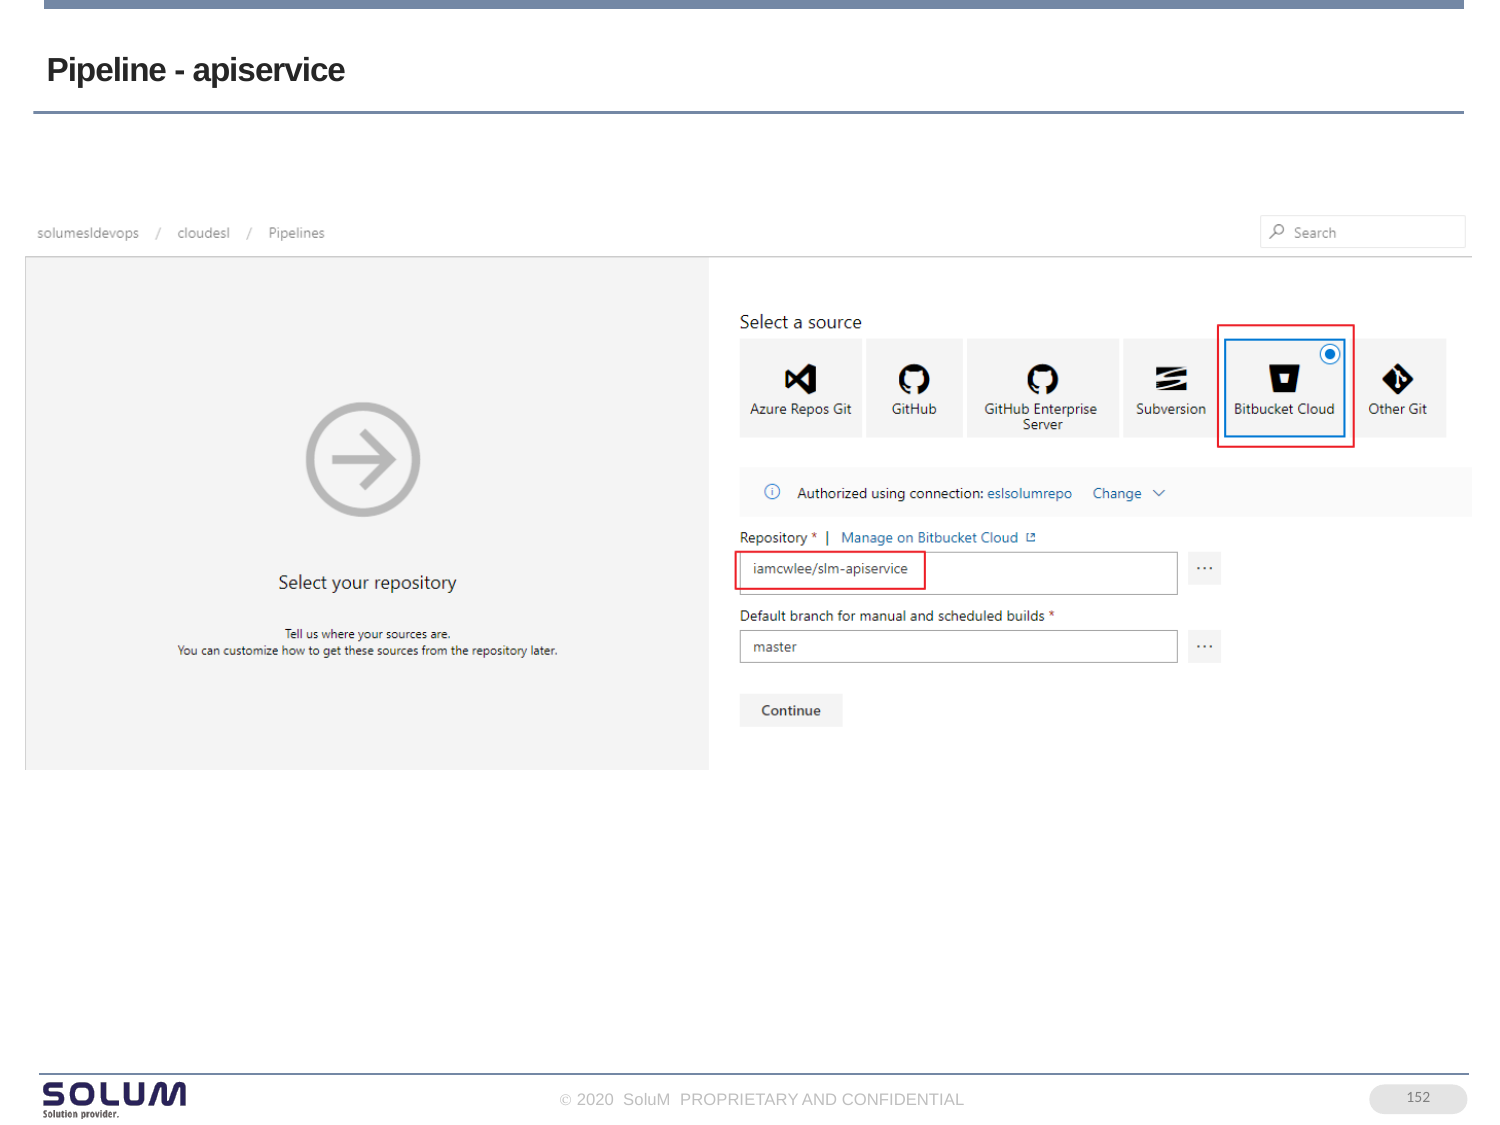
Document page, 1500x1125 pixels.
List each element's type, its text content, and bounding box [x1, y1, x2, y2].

picture [25, 211, 1472, 770]
title Pipeline - apiservice [46, 28, 1349, 113]
picture [41, 1080, 187, 1119]
